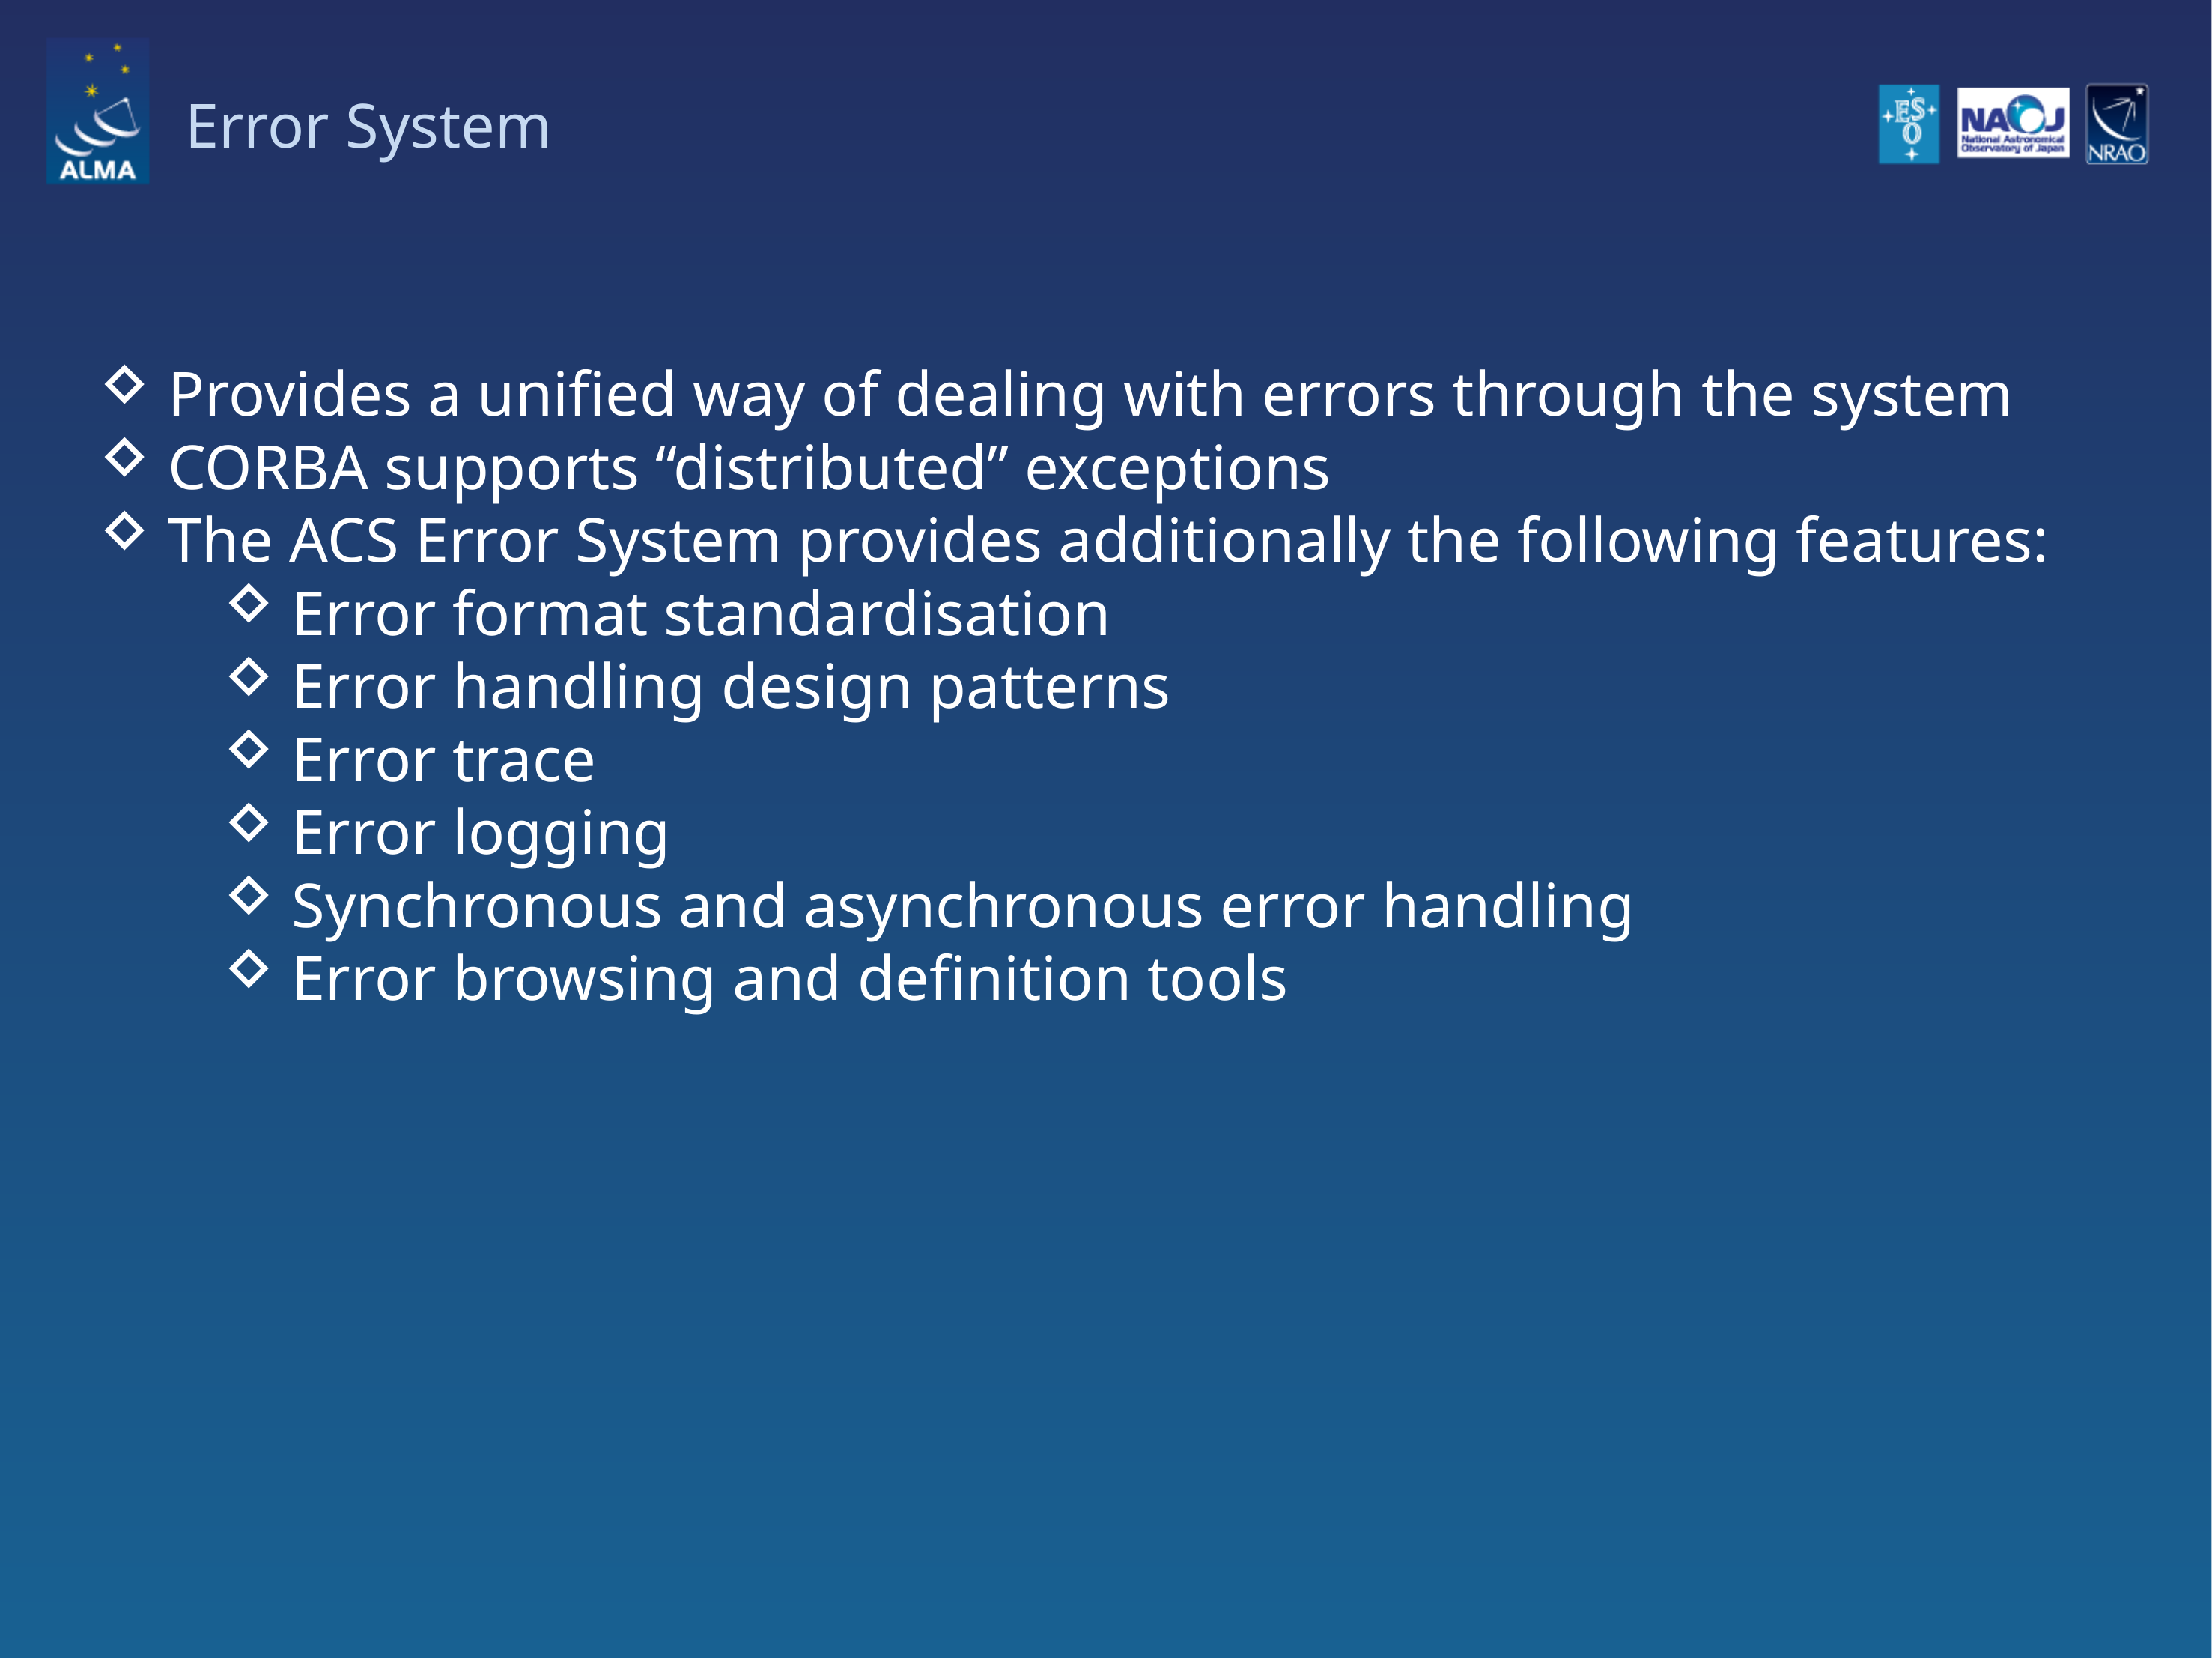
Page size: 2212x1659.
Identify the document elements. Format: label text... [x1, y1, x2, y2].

title Error System [160, 73, 1855, 173]
picture [0, 0, 2212, 1658]
text_box Provides a unified way of dealing with errors through the system CORBA supports “distributed” exceptions The ACS Error System provides additionally the following features: Error format standardisation Error handling design patterns Error trace Error logging Synchronous and asynchronous error handling Error browsing and definition tools [86, 349, 2130, 1019]
